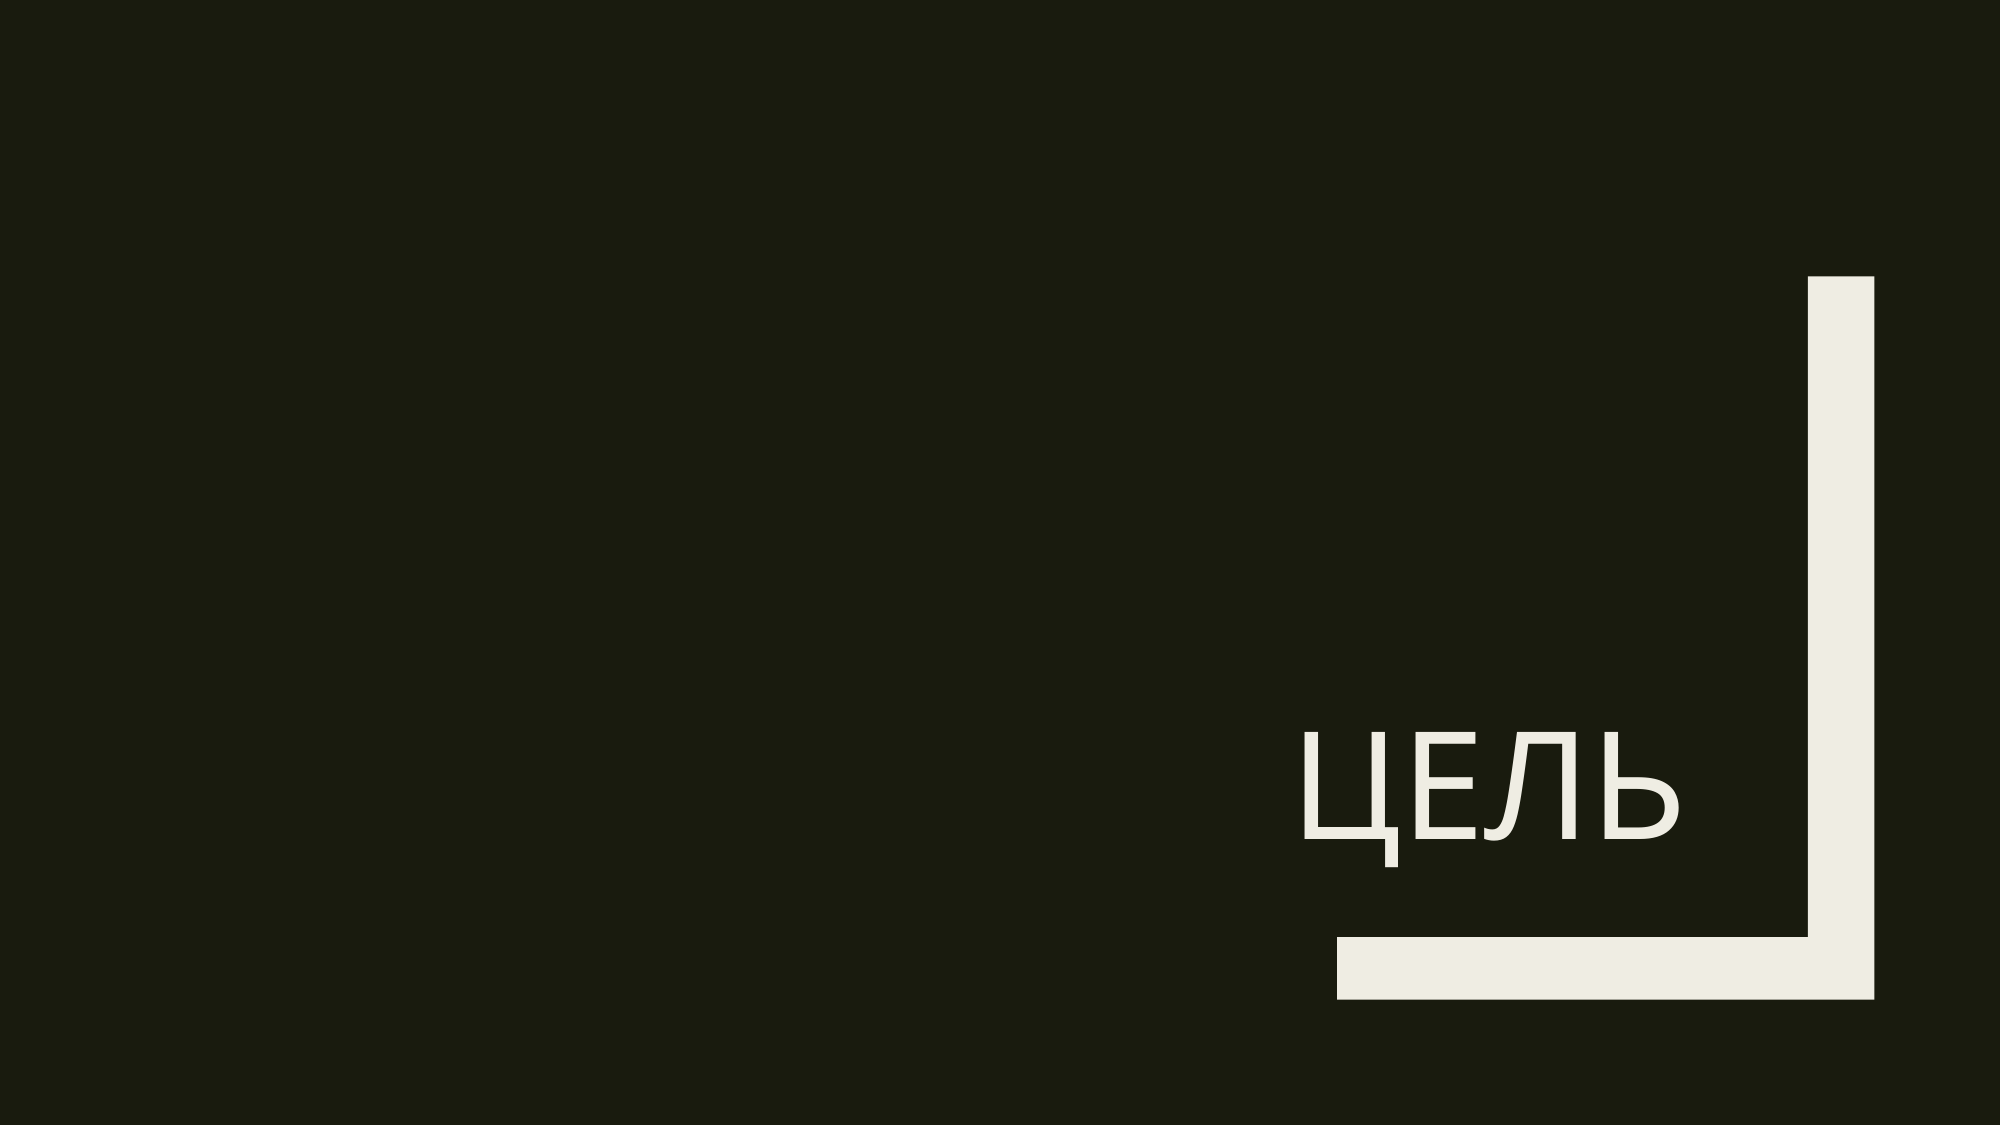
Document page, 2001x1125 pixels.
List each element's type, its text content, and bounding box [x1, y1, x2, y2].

title ЦЕЛЬ [125, 411, 1703, 880]
